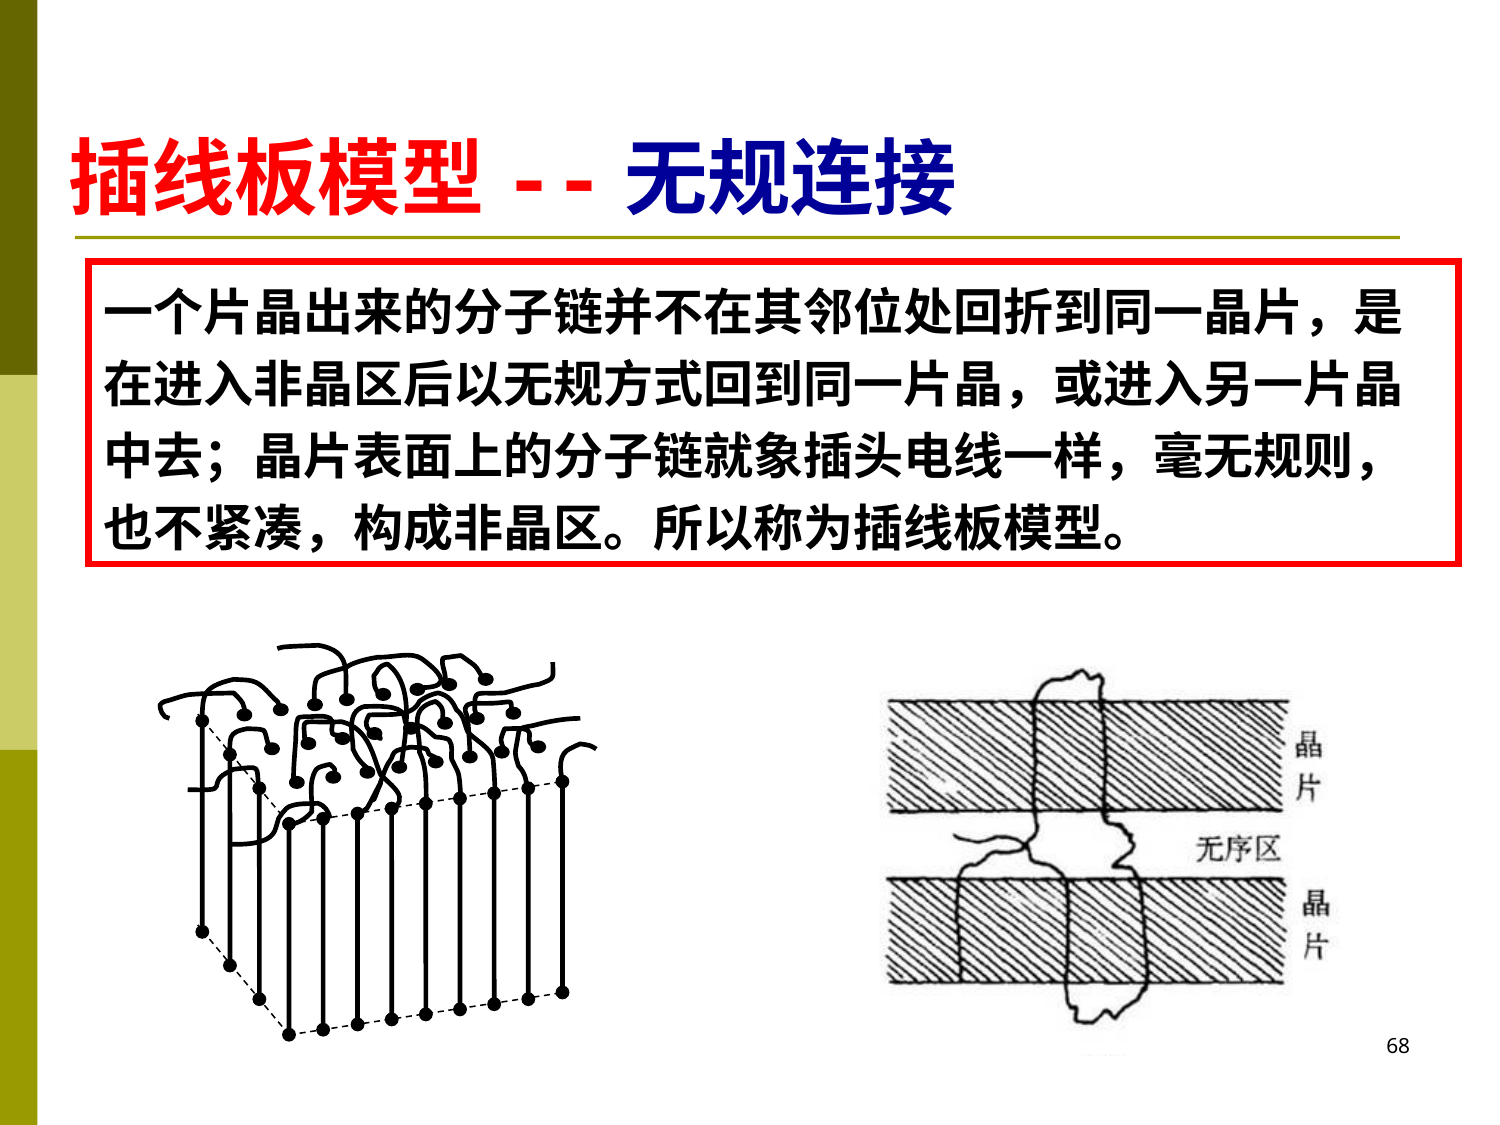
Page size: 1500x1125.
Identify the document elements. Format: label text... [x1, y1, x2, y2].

picture [868, 645, 1353, 1056]
title 插线板模型--无规连接 [53, 113, 1211, 233]
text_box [159, 645, 597, 1035]
text_box 一个片晶出来的分子链并不在其邻位处回折到同一晶片，是在进入非晶区后以无规方式回到同一片晶，或进入另一片晶中去；晶片表面上的分子链就象插头电线一样，毫无规则，也不紧凑，构成非晶区。所以称为插线板模型。 [88, 261, 1459, 565]
slide_number 68 [1074, 1025, 1425, 1100]
